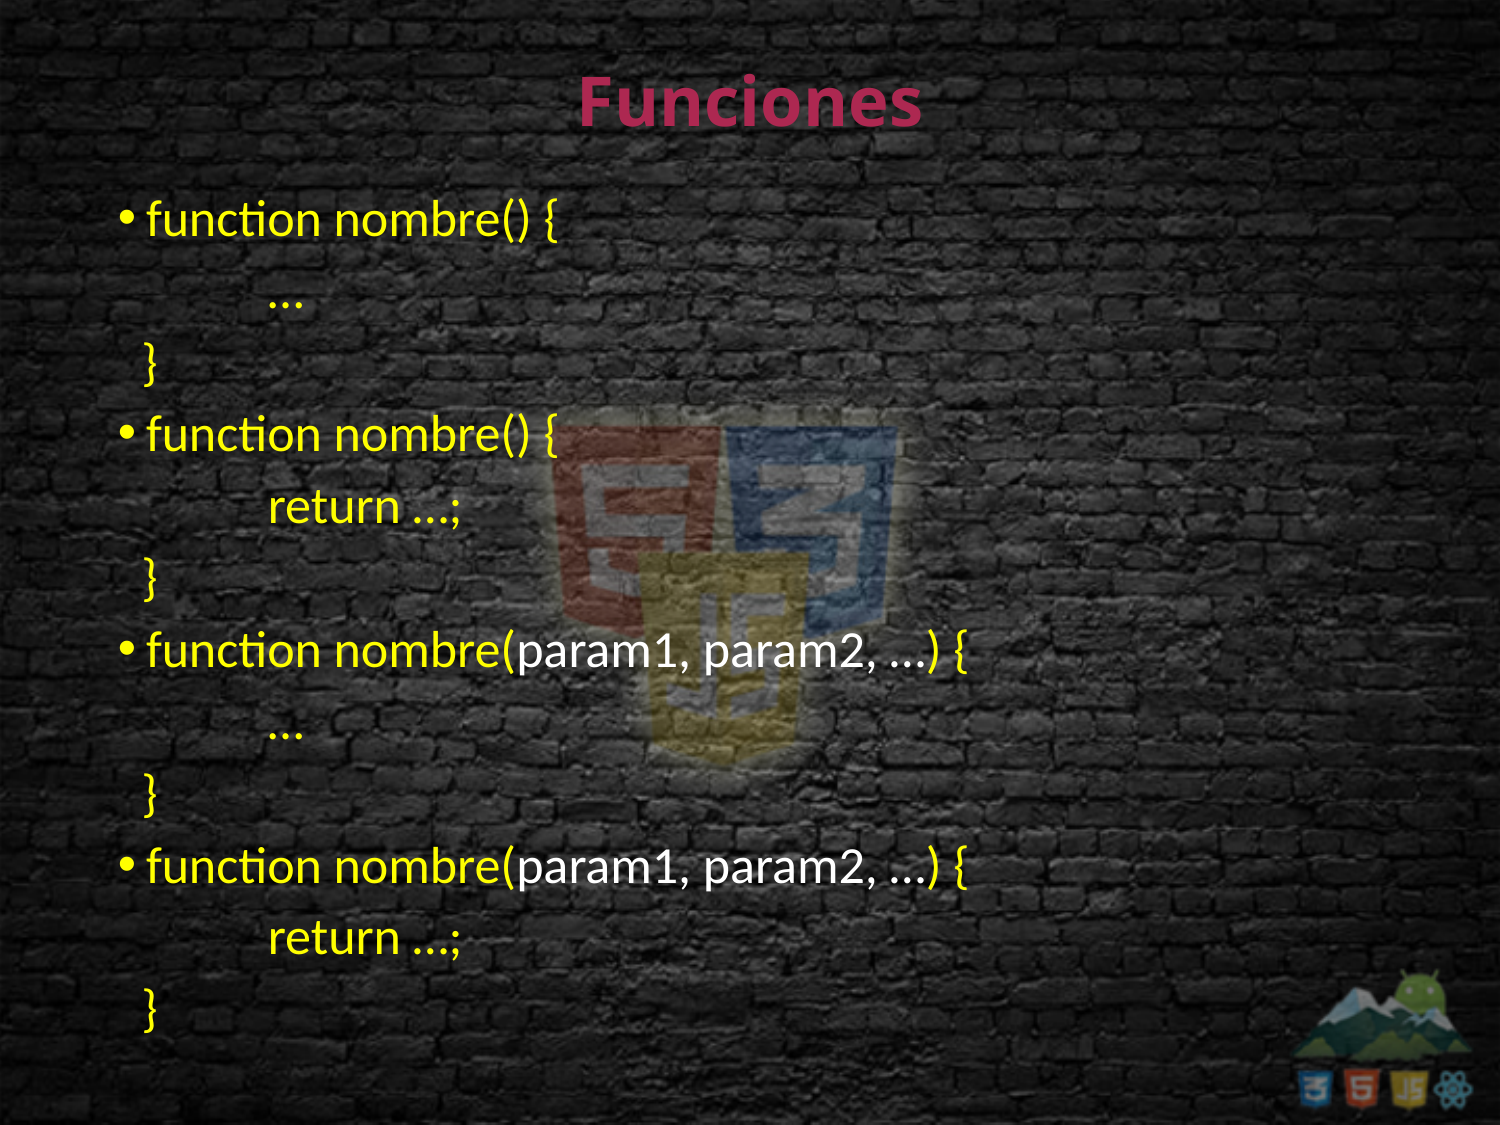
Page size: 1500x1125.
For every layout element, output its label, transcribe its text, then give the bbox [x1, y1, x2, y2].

picture [0, 0, 1500, 1125]
title Funciones [103, 59, 1397, 159]
list function nombre() { … } function nombre() { return …; } function nombre(param1, param2, …) { … } function nombre(param1, param2, …) { return …; } [103, 183, 1397, 1004]
